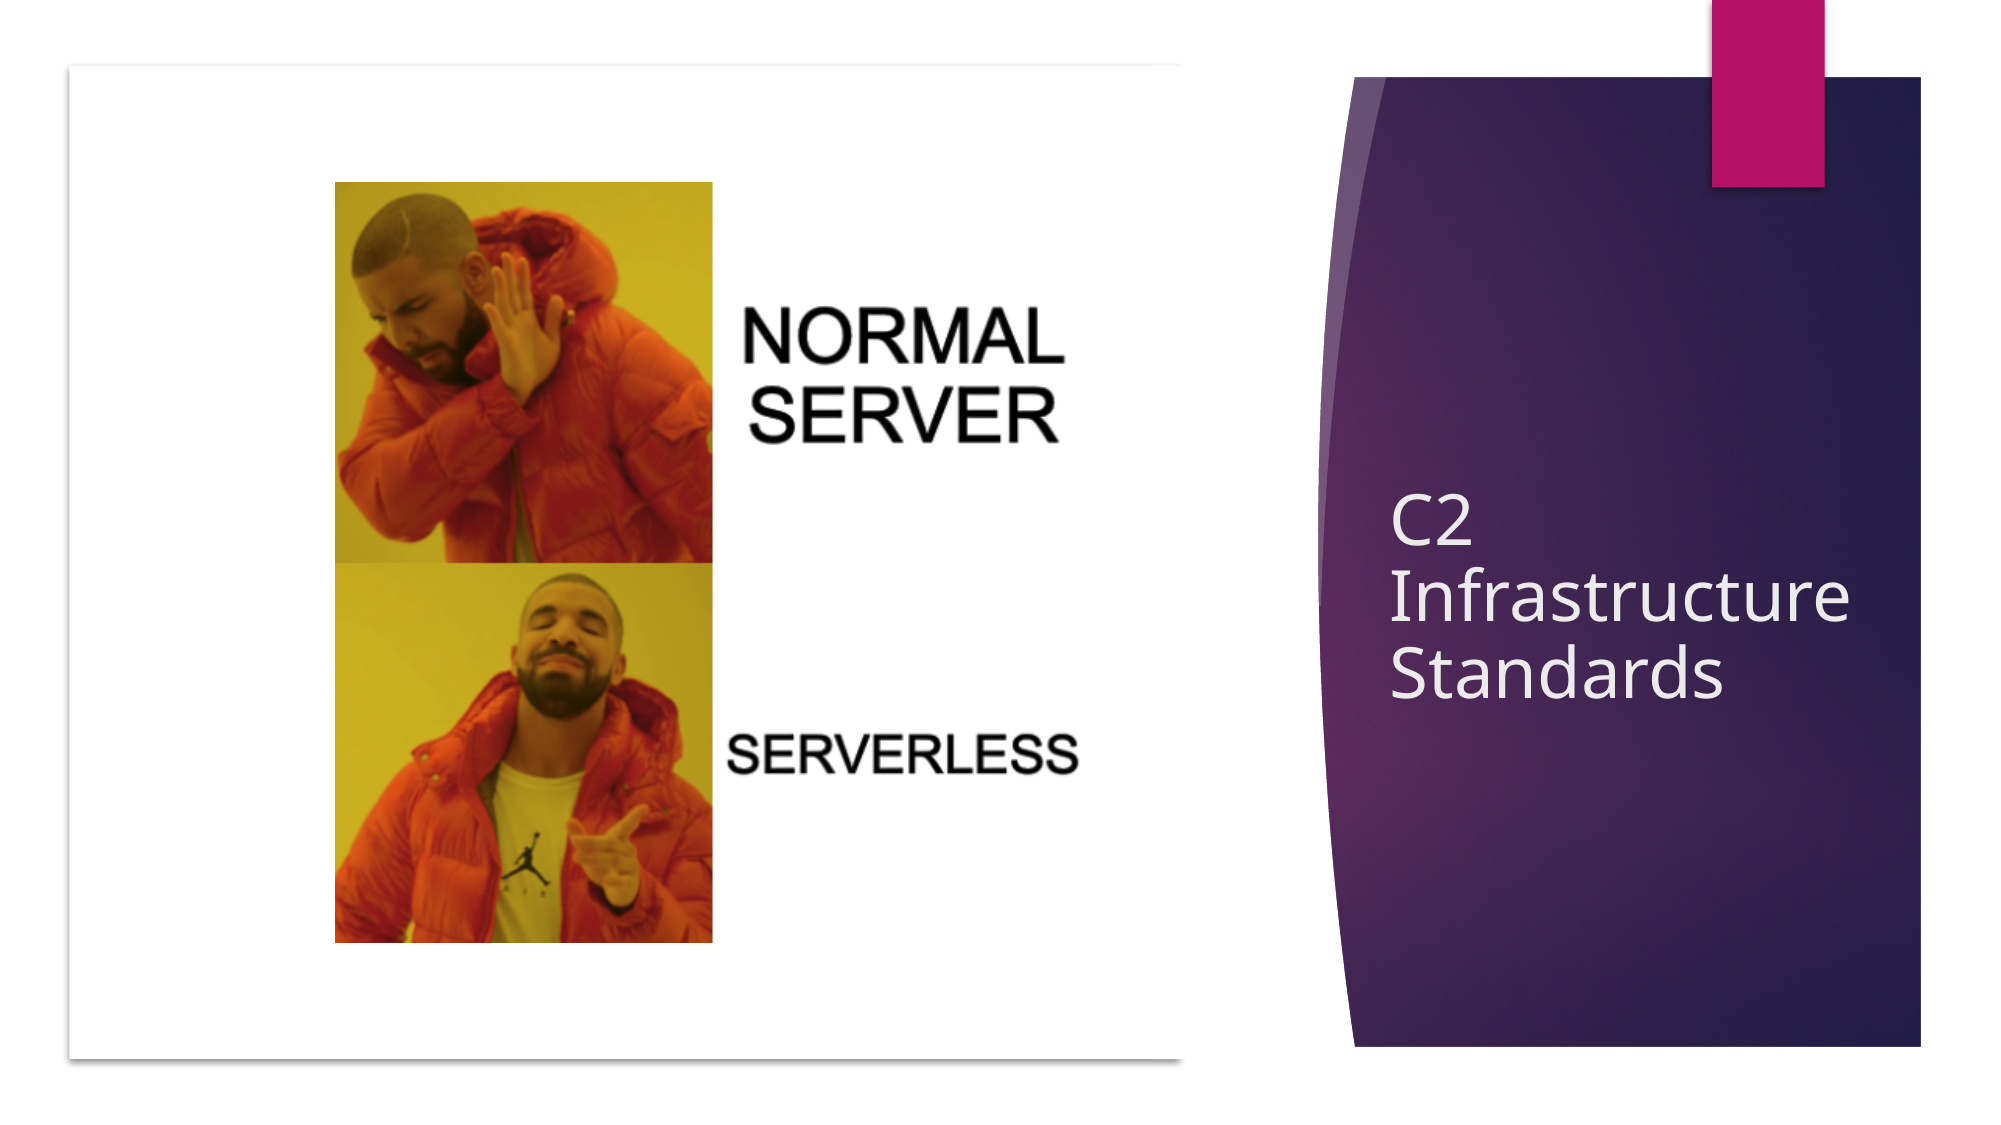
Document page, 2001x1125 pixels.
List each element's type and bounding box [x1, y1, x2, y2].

list [335, 182, 1086, 943]
text_box [0, 0, 2000, 1125]
text_box [69, 64, 1367, 1060]
